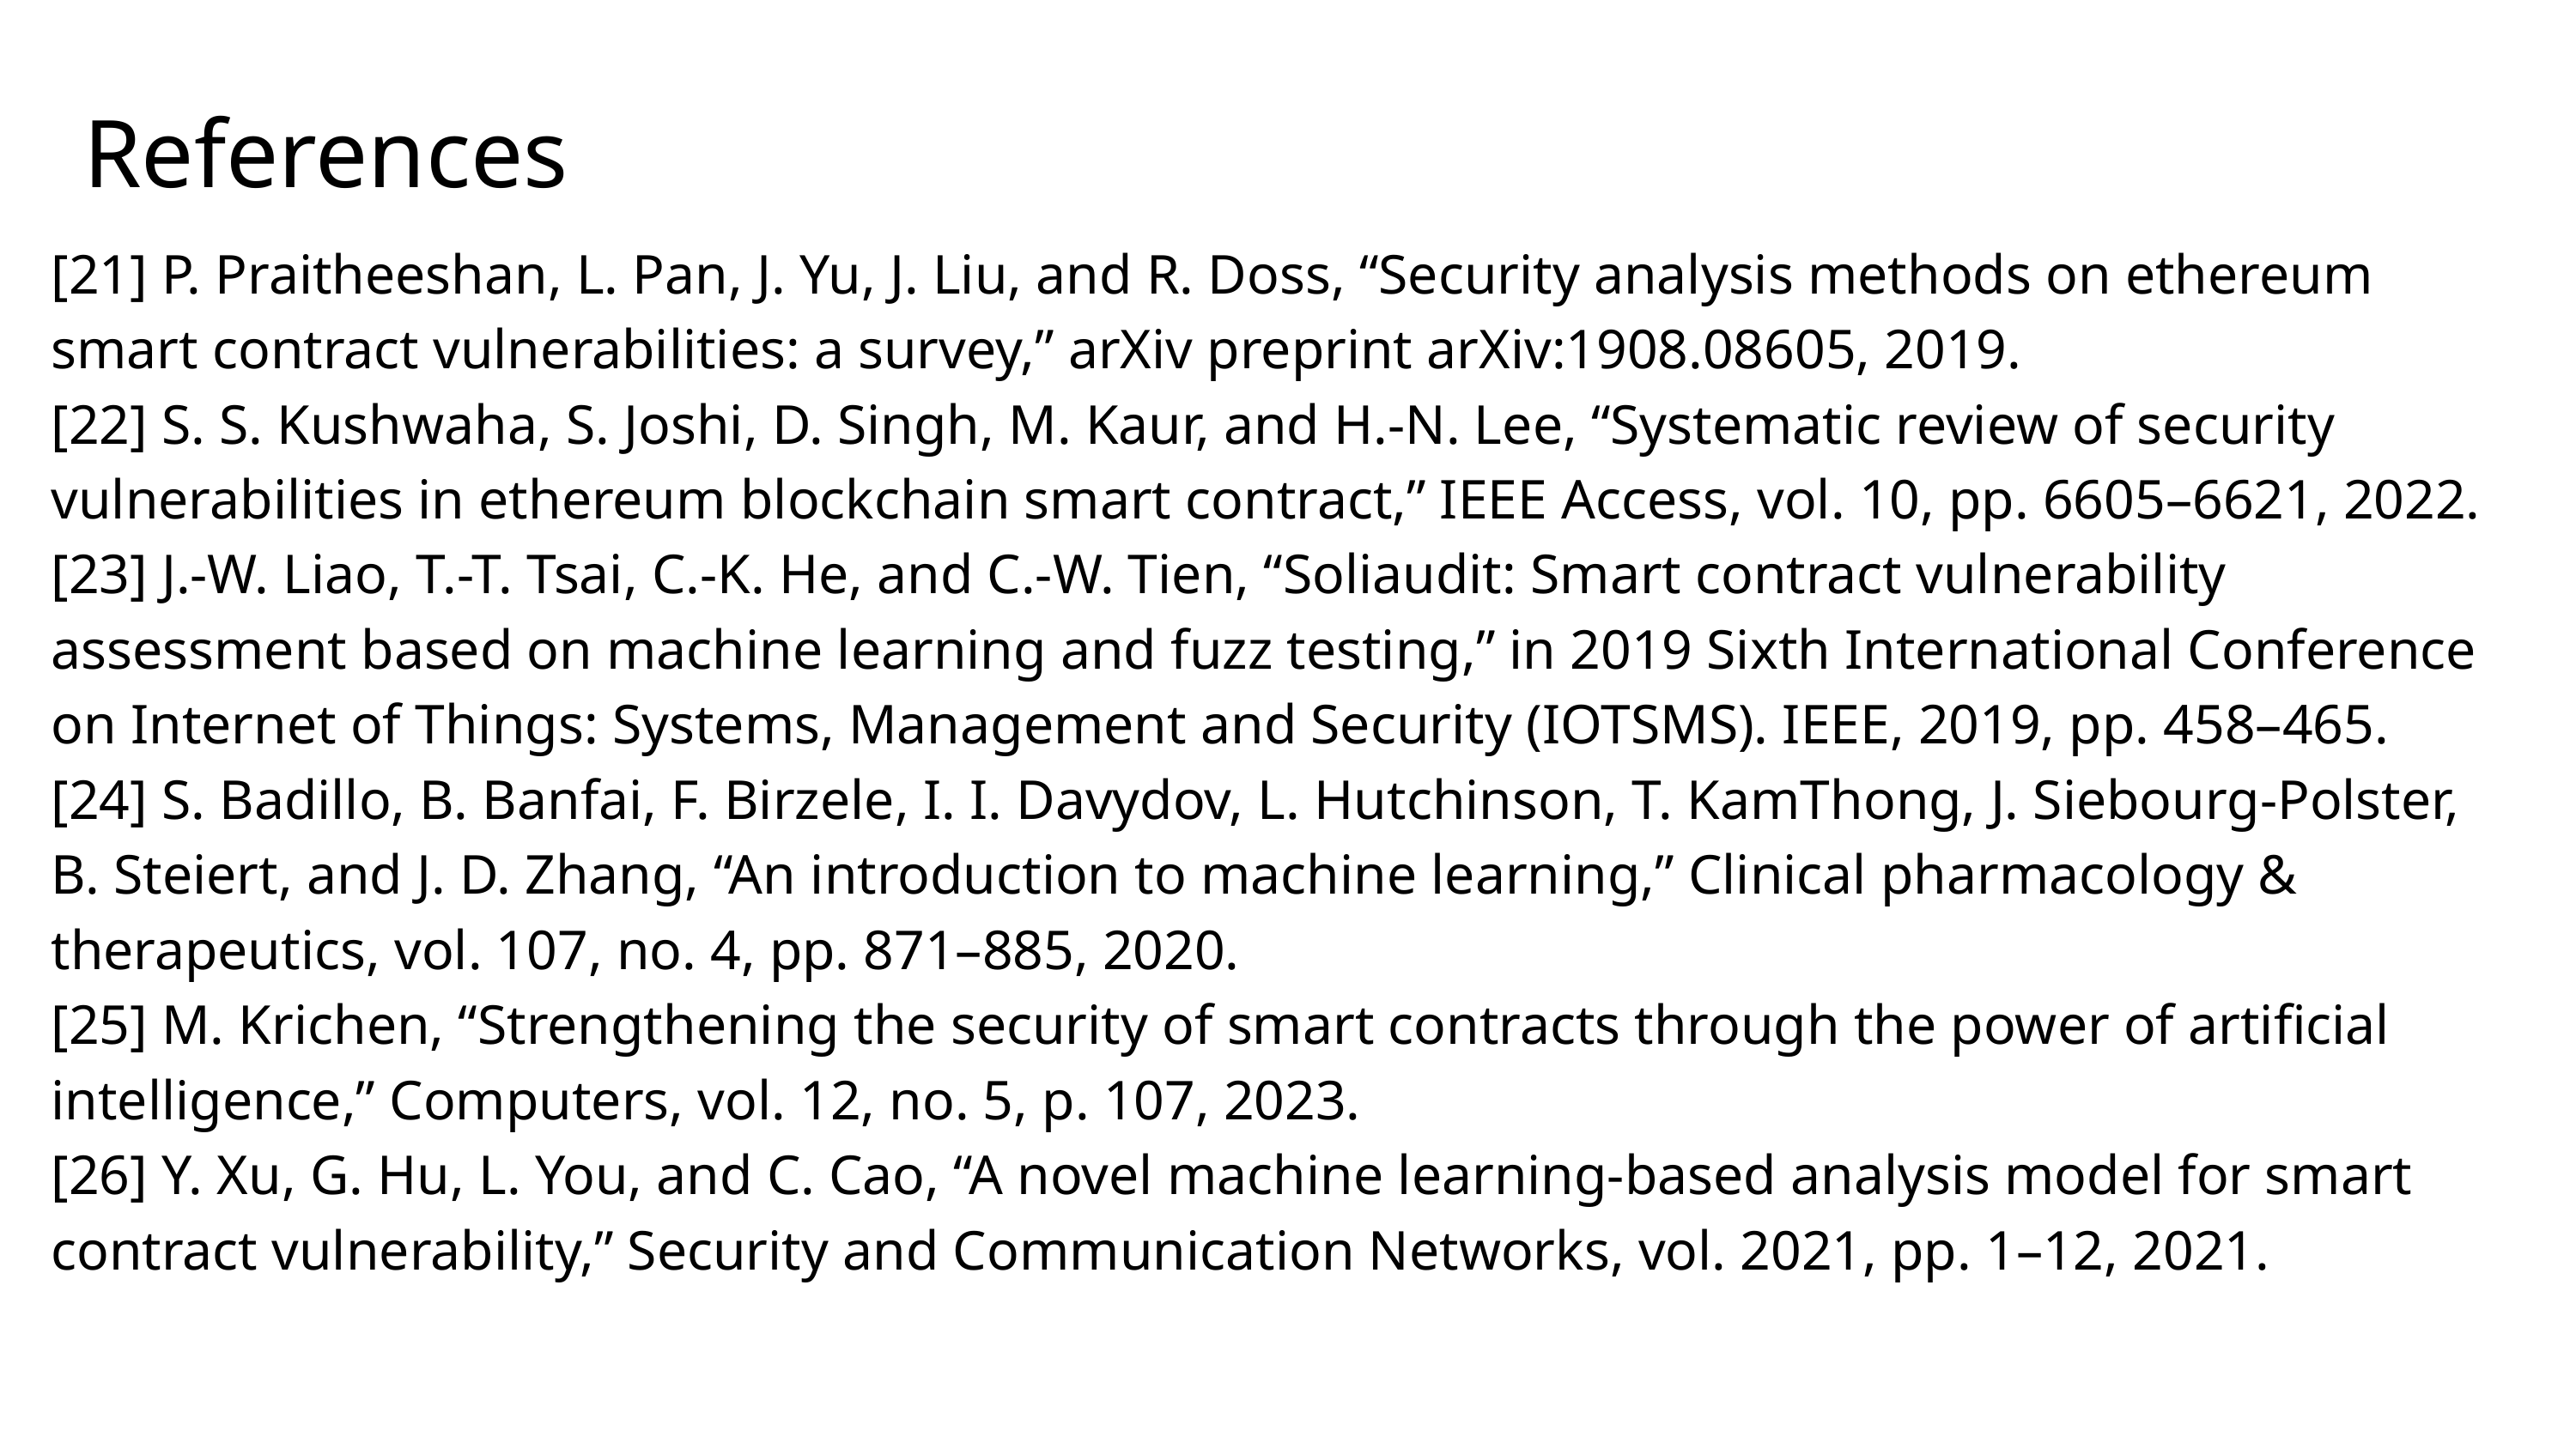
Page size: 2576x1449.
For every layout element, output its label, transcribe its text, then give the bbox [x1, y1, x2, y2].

text_box [21] P. Praitheeshan, L. Pan, J. Yu, J. Liu, and R. Doss, “Security analysis methods on ethereum smart contract vulnerabilities: a survey,” arXiv preprint arXiv:1908.08605, 2019. [22] S. S. Kushwaha, S. Joshi, D. Singh, M. Kaur, and H.-N. Lee, “Systematic review of security vulnerabilities in ethereum blockchain smart contract,” IEEE Access, vol. 10, pp. 6605–6621, 2022. [23] J.-W. Liao, T.-T. Tsai, C.-K. He, and C.-W. Tien, “Soliaudit: Smart contract vulnerability assessment based on machine learning and fuzz testing,” in 2019 Sixth International Conference on Internet of Things: Systems, Management and Security (IOTSMS). IEEE, 2019, pp. 458–465. [24] S. Badillo, B. Banfai, F. Birzele, I. I. Davydov, L. Hutchinson, T. KamThong, J. Siebourg-Polster, B. Steiert, and J. D. Zhang, “An introduction to machine learning,” Clinical pharmacology & therapeutics, vol. 107, no. 4, pp. 871–885, 2020. [25] M. Krichen, “Strengthening the security of smart contracts through the power of artificial intelligence,” Computers, vol. 12, no. 5, p. 107, 2023. [26] Y. Xu, G. Hu, L. You, and C. Cao, “A novel machine learning-based analysis model for smart contract vulnerability,” Security and Communication Networks, vol. 2021, pp. 1–12, 2021. [51, 229, 2525, 1281]
text_box References [83, 76, 2314, 207]
